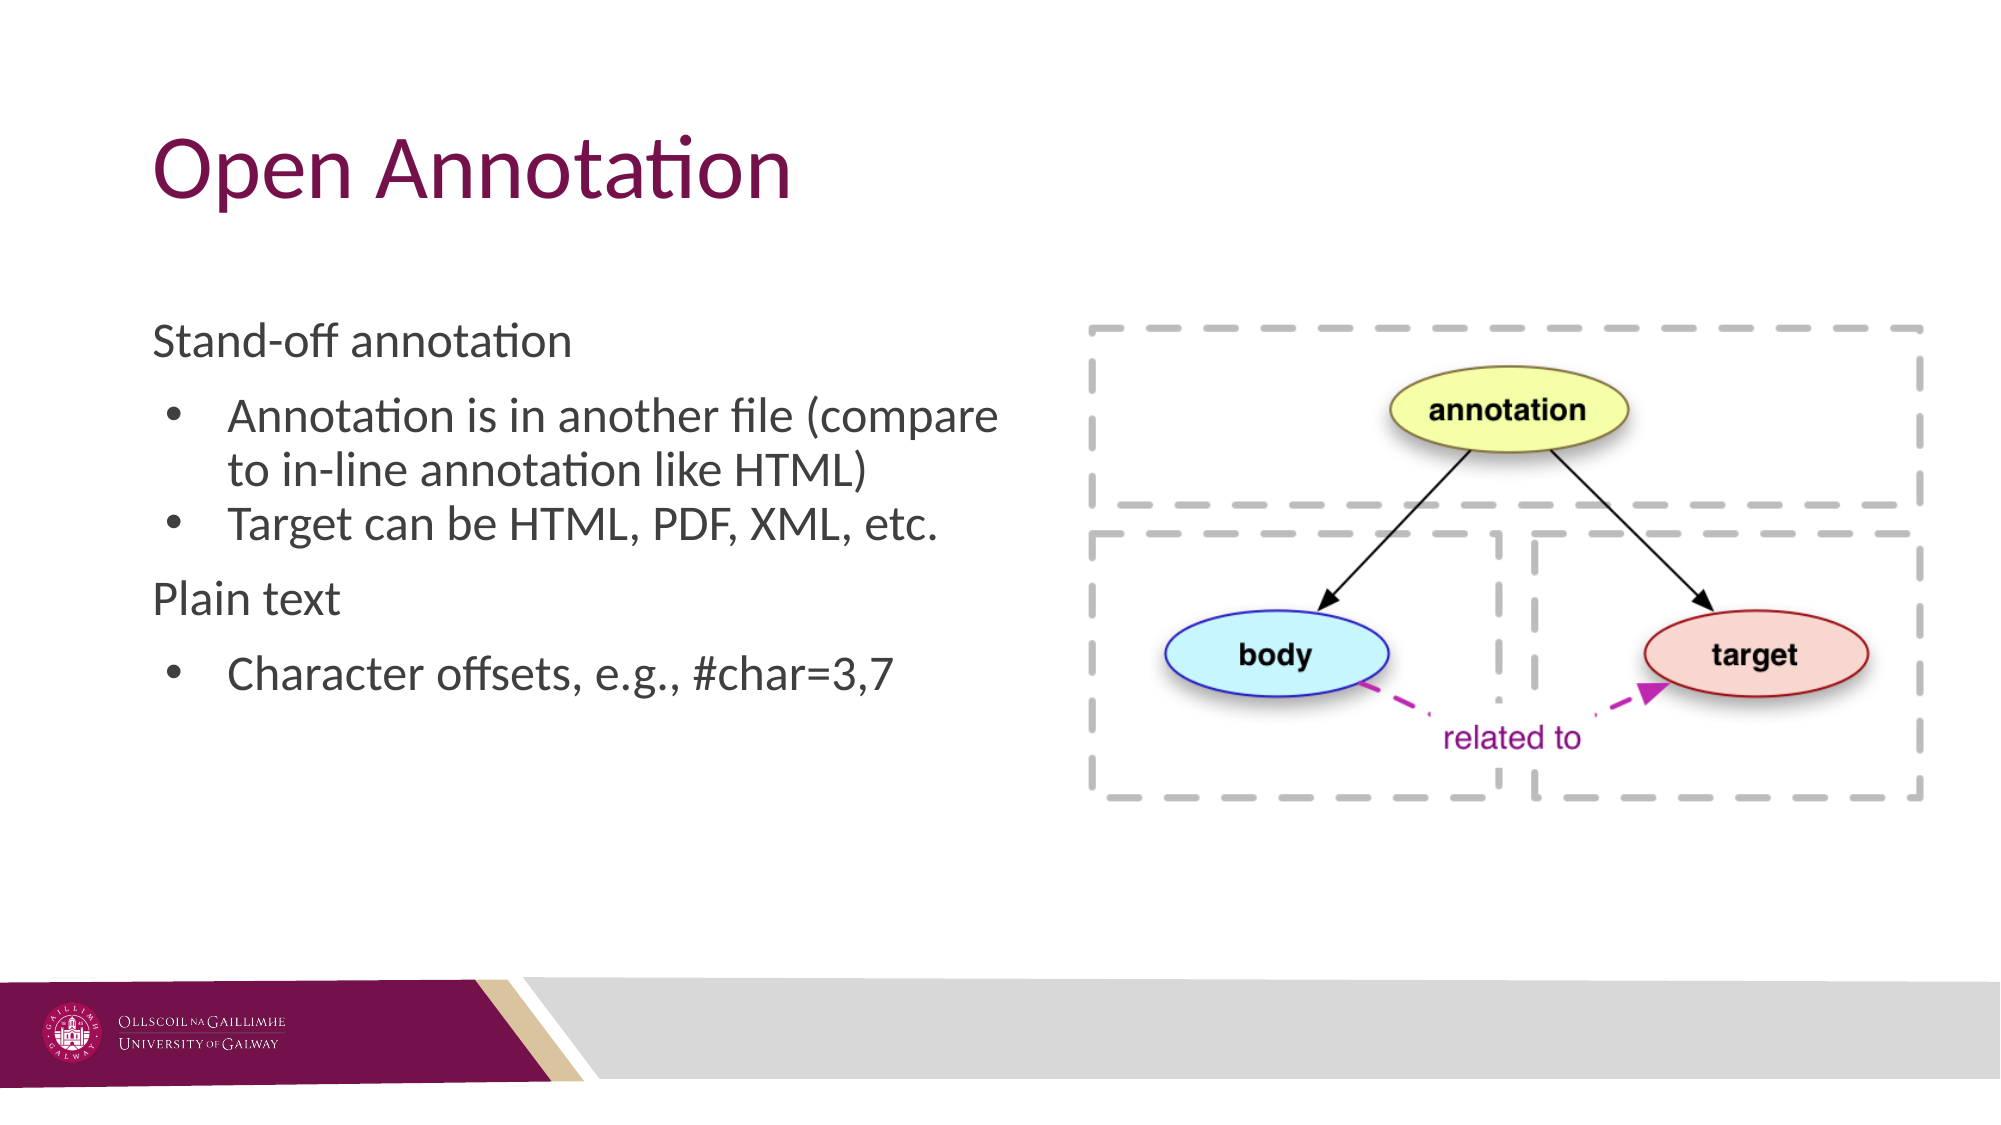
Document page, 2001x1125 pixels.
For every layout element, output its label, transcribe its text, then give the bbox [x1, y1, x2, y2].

picture [42, 1002, 285, 1063]
list Stand-off annotation Annotation is in another file (compare to in-line annotation like HTML) Target can be HTML, PDF, XML, etc. Plain text Character offsets, e.g., #char=3,7 [137, 299, 1029, 925]
picture [1084, 320, 1926, 805]
title Open Annotation [137, 59, 1863, 278]
